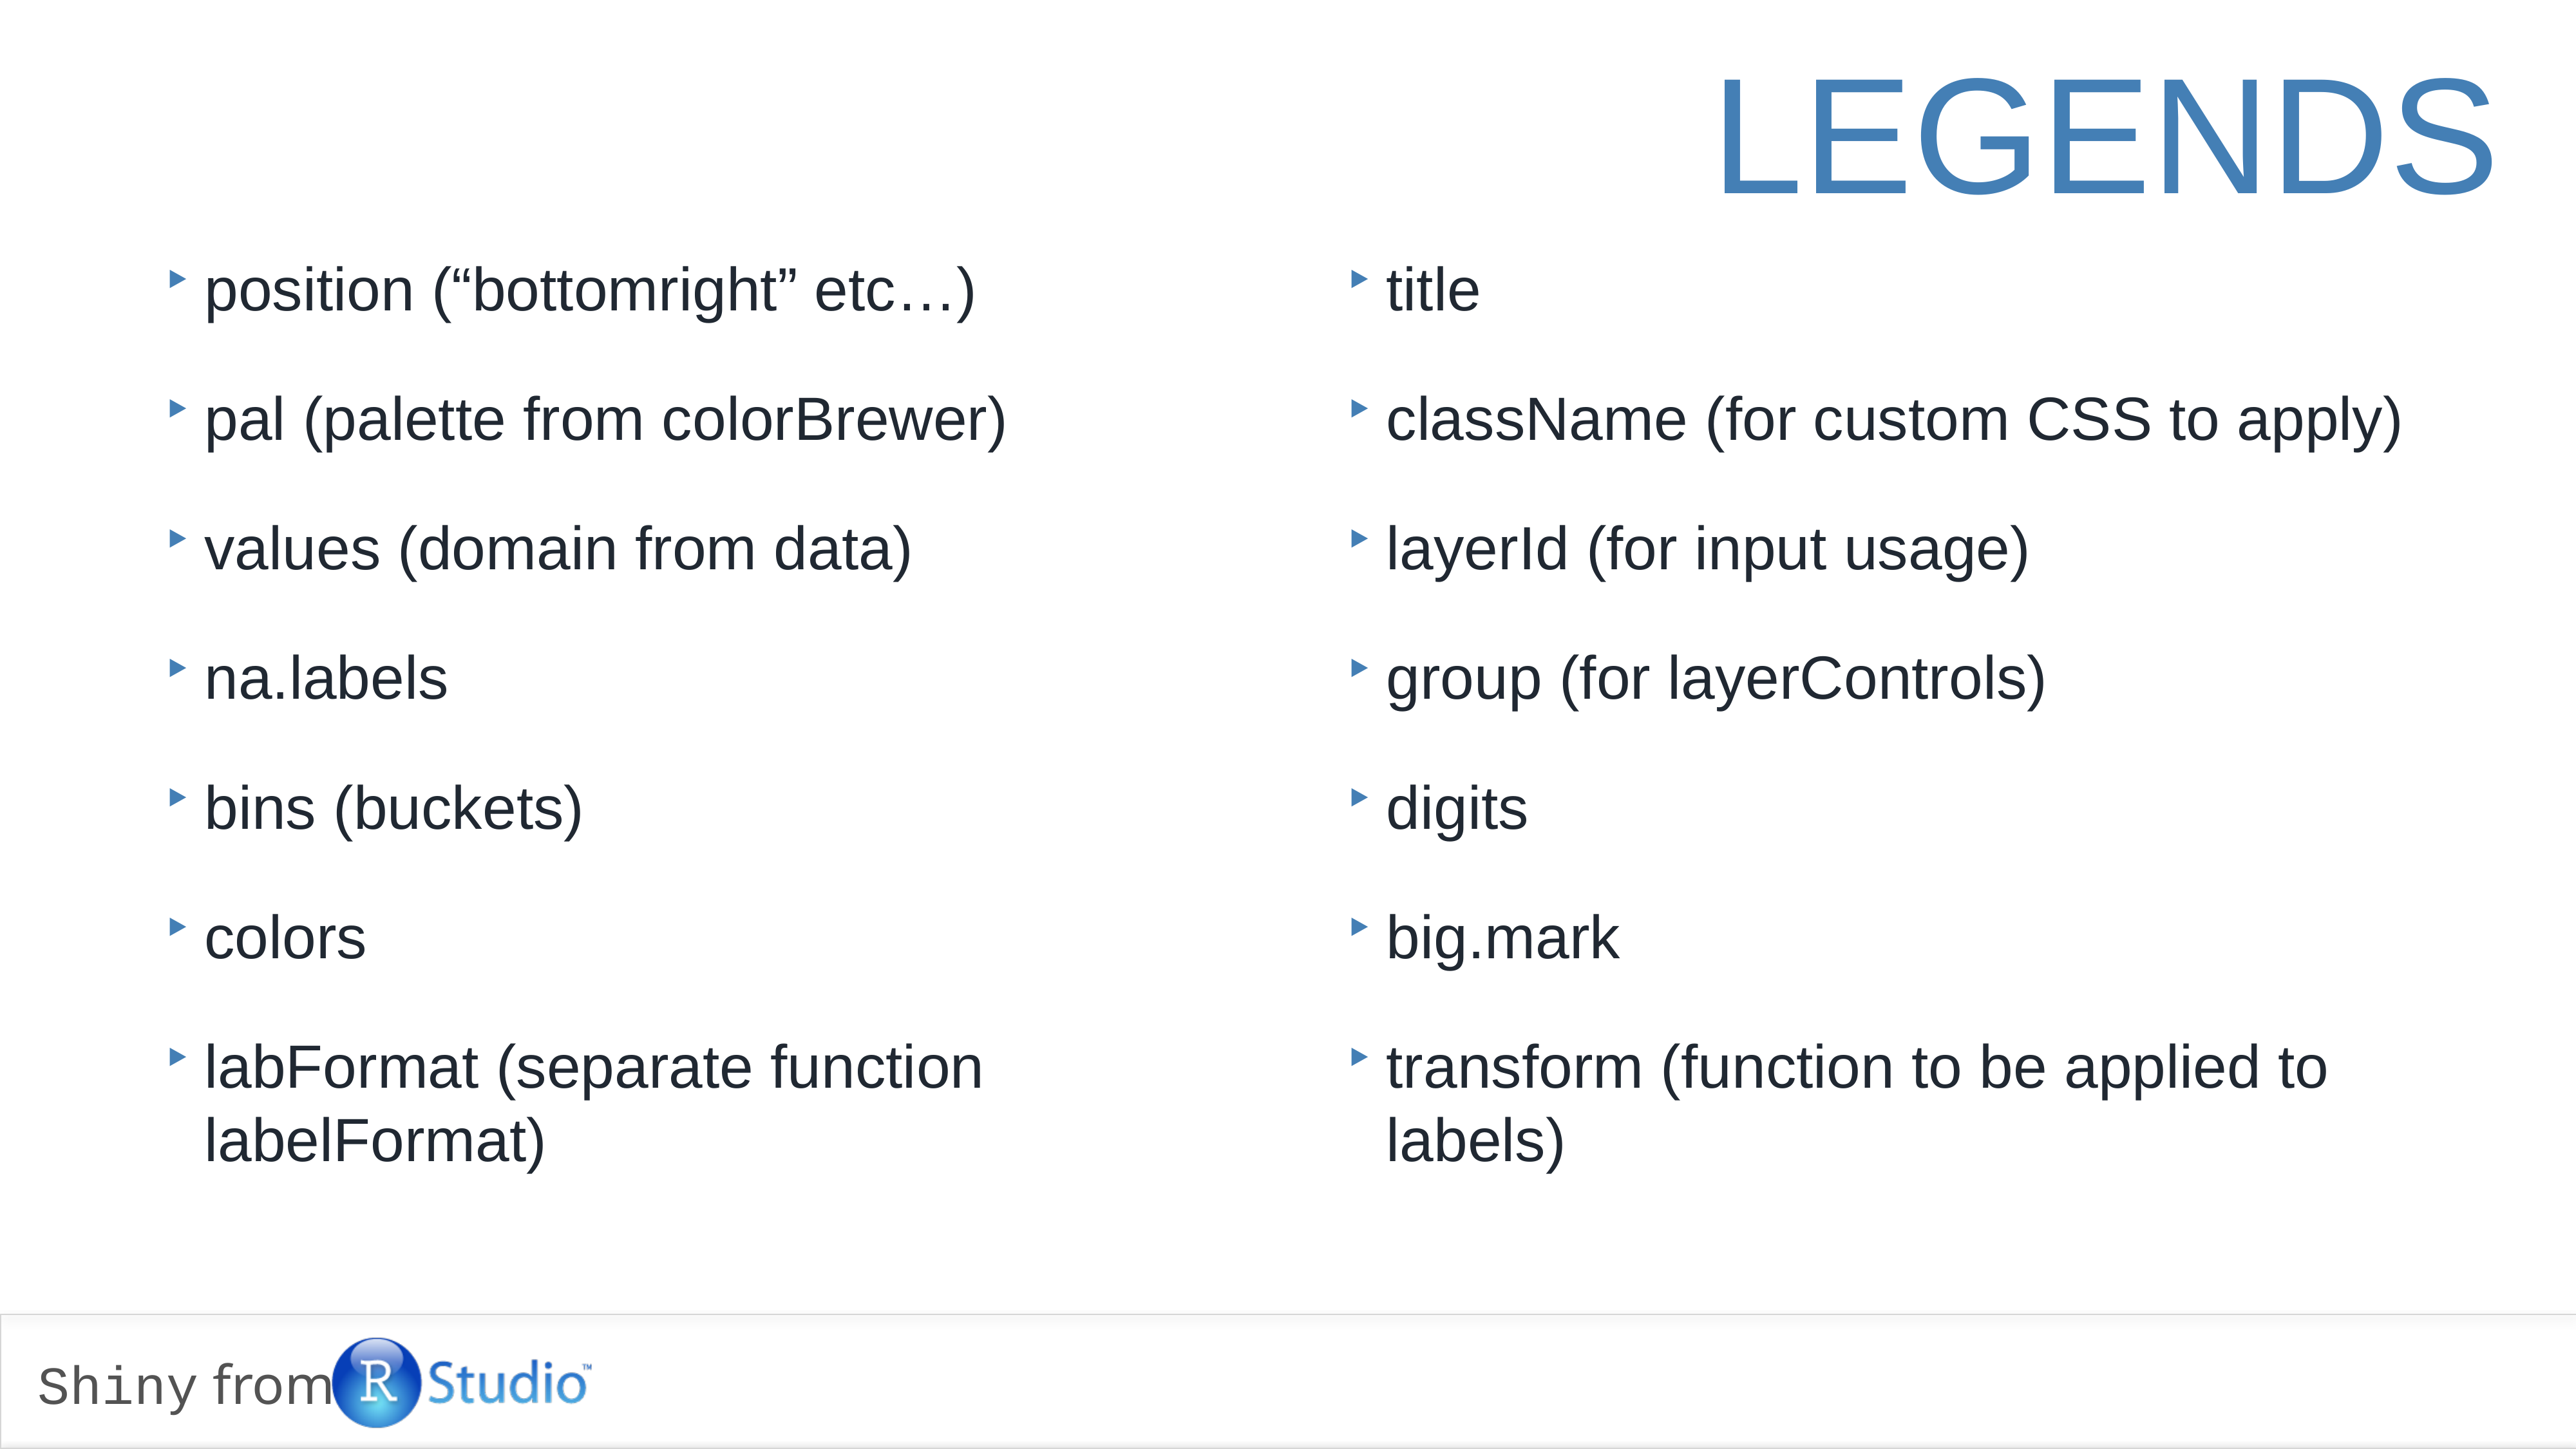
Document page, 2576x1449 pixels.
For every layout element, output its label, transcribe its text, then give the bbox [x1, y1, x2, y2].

list position (“bottomright” etc…) pal (palette from colorBrewer) values (domain from data) na.labels bins (buckets) colors labFormat (separate function labelFormat) title className (for custom CSS to apply) layerId (for input usage) group (for layerControls) digits big.mark transform (function to be applied to labels) [156, 243, 2420, 1205]
title Legends [70, 21, 2506, 234]
picture [331, 1337, 600, 1429]
